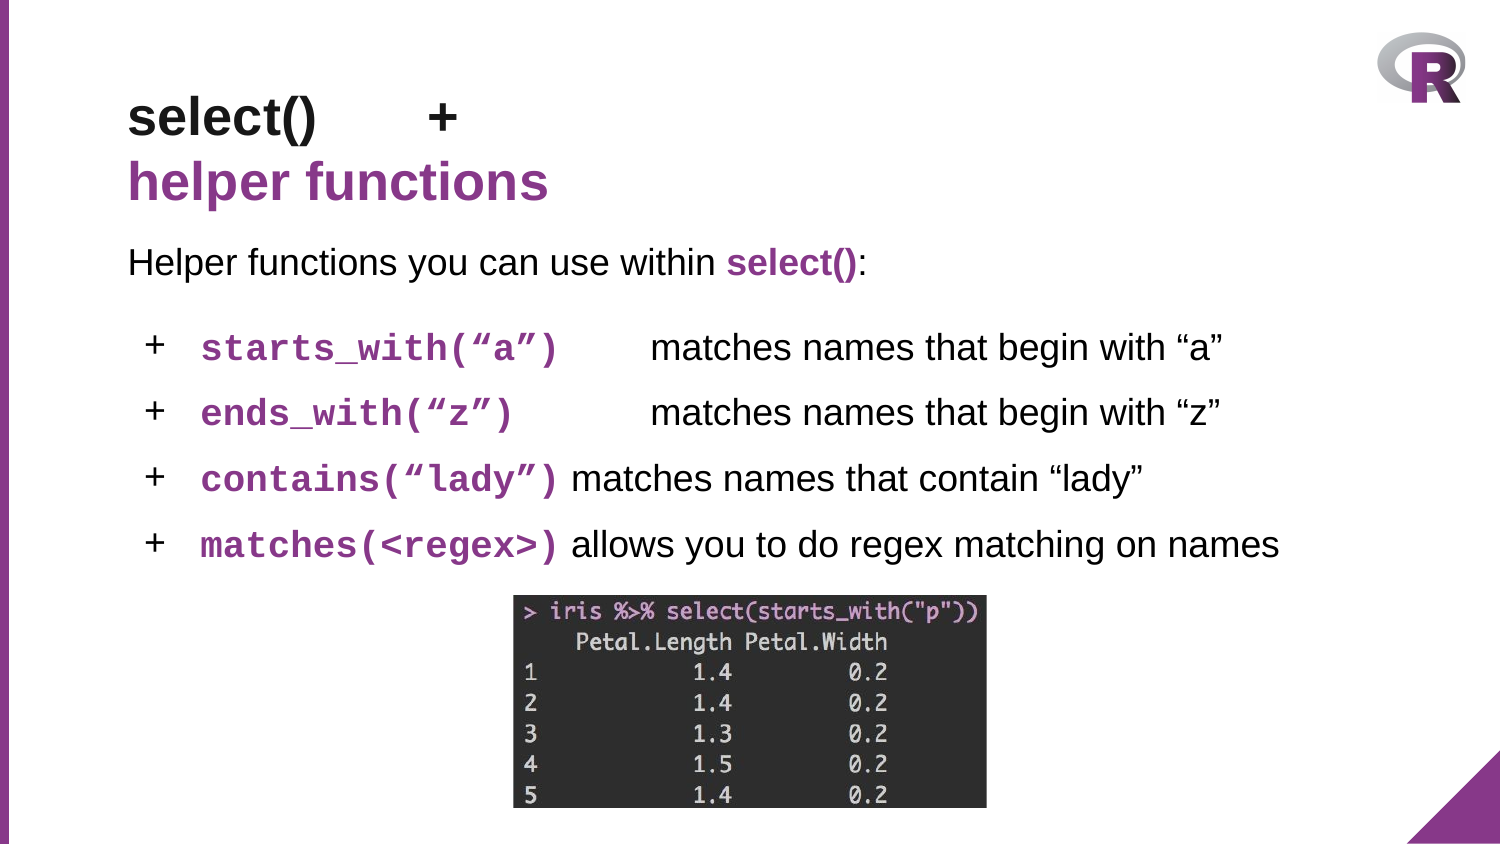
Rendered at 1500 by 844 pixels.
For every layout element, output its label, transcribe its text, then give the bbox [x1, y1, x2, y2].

text_box [1377, 32, 1466, 103]
text_box [513, 595, 987, 808]
text_box Helper functions you can use within select(): starts_with(“a”) matches names that begin with “a” ends_with(“z”) matches names that begin with “z” contains(“lady”) matches names that contain “lady” matches(<regex>) allows you to do regex matching on names [125, 236, 1328, 596]
title select() + helper functions [125, 79, 683, 214]
